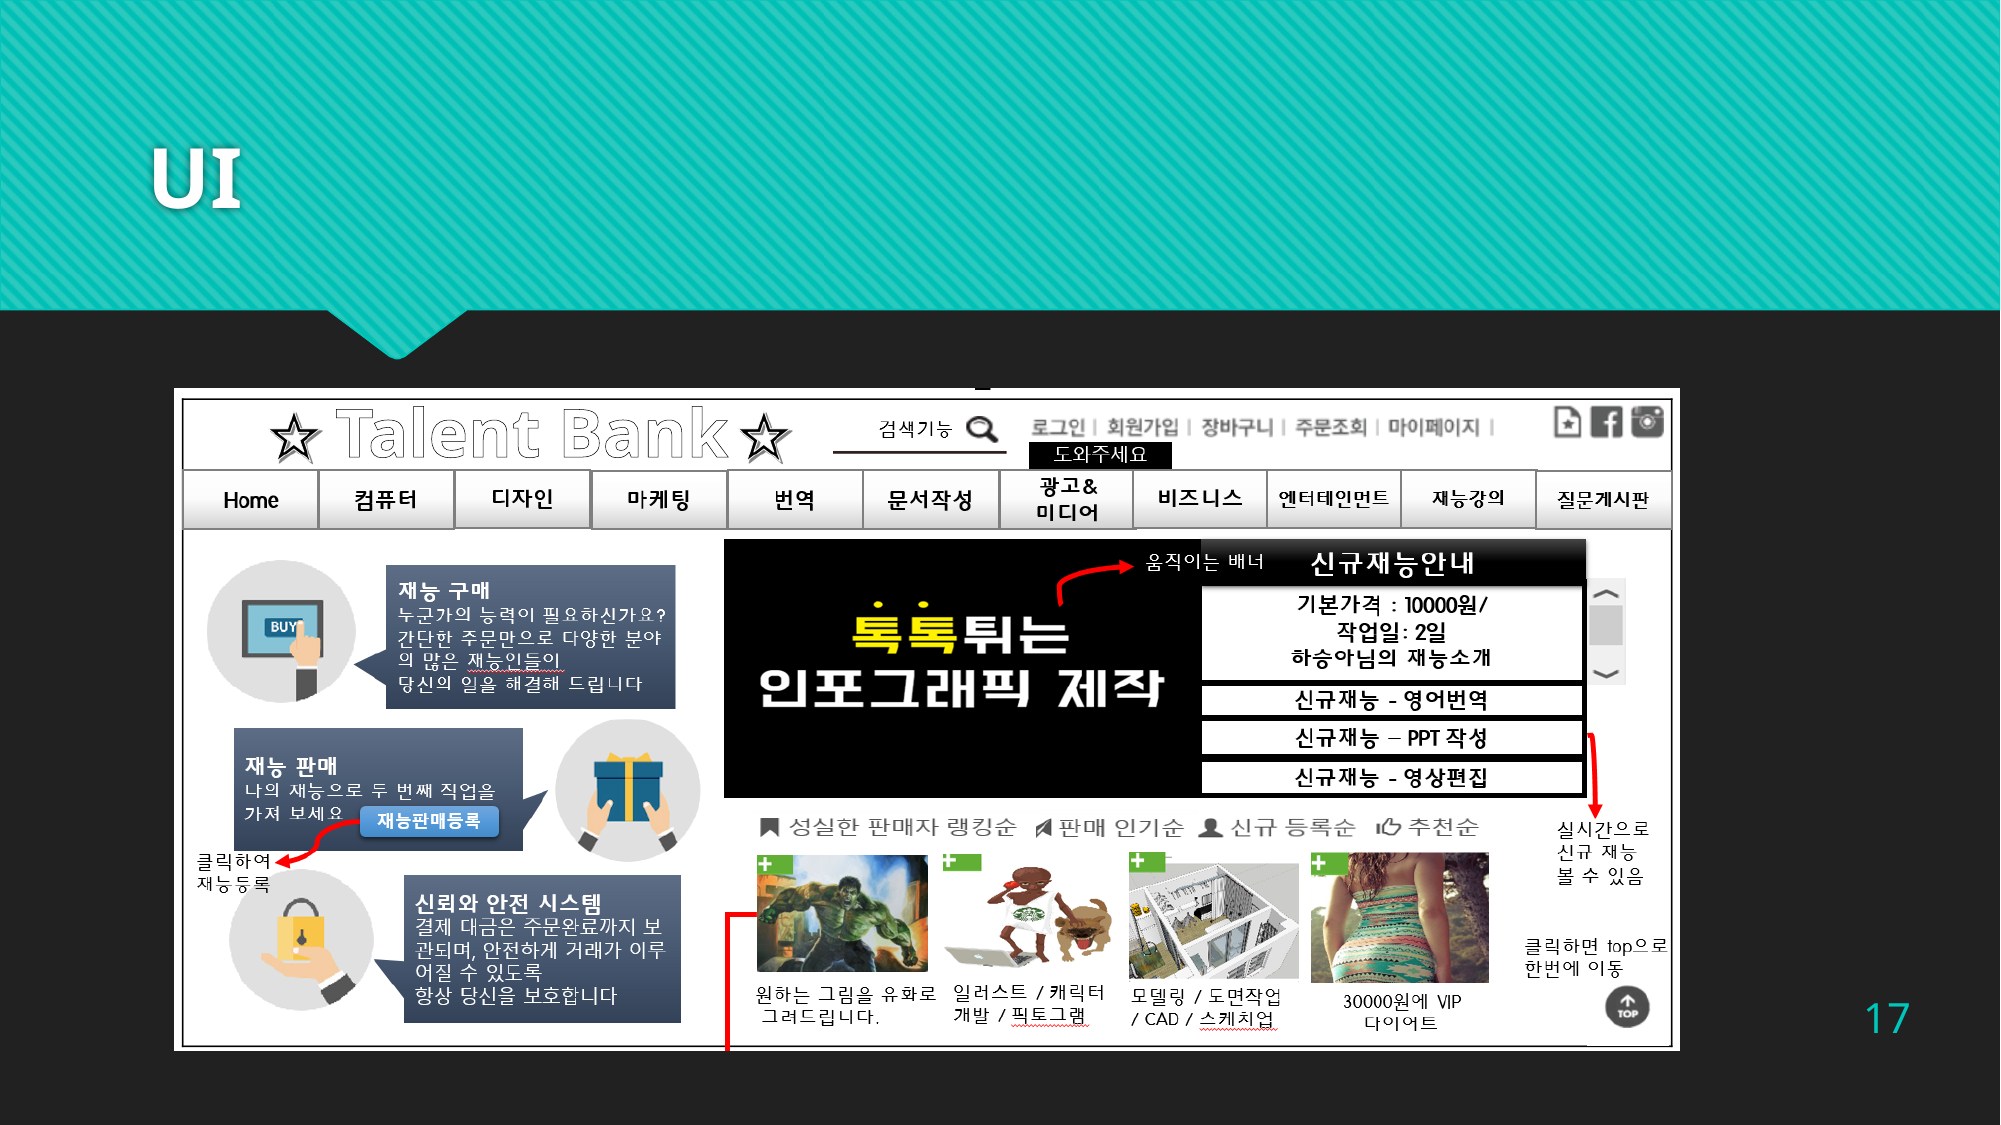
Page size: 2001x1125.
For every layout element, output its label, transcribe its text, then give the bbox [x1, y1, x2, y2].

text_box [174, 382, 1680, 1052]
title UI [132, 73, 1868, 233]
slide_number 17 [1751, 970, 1927, 1051]
